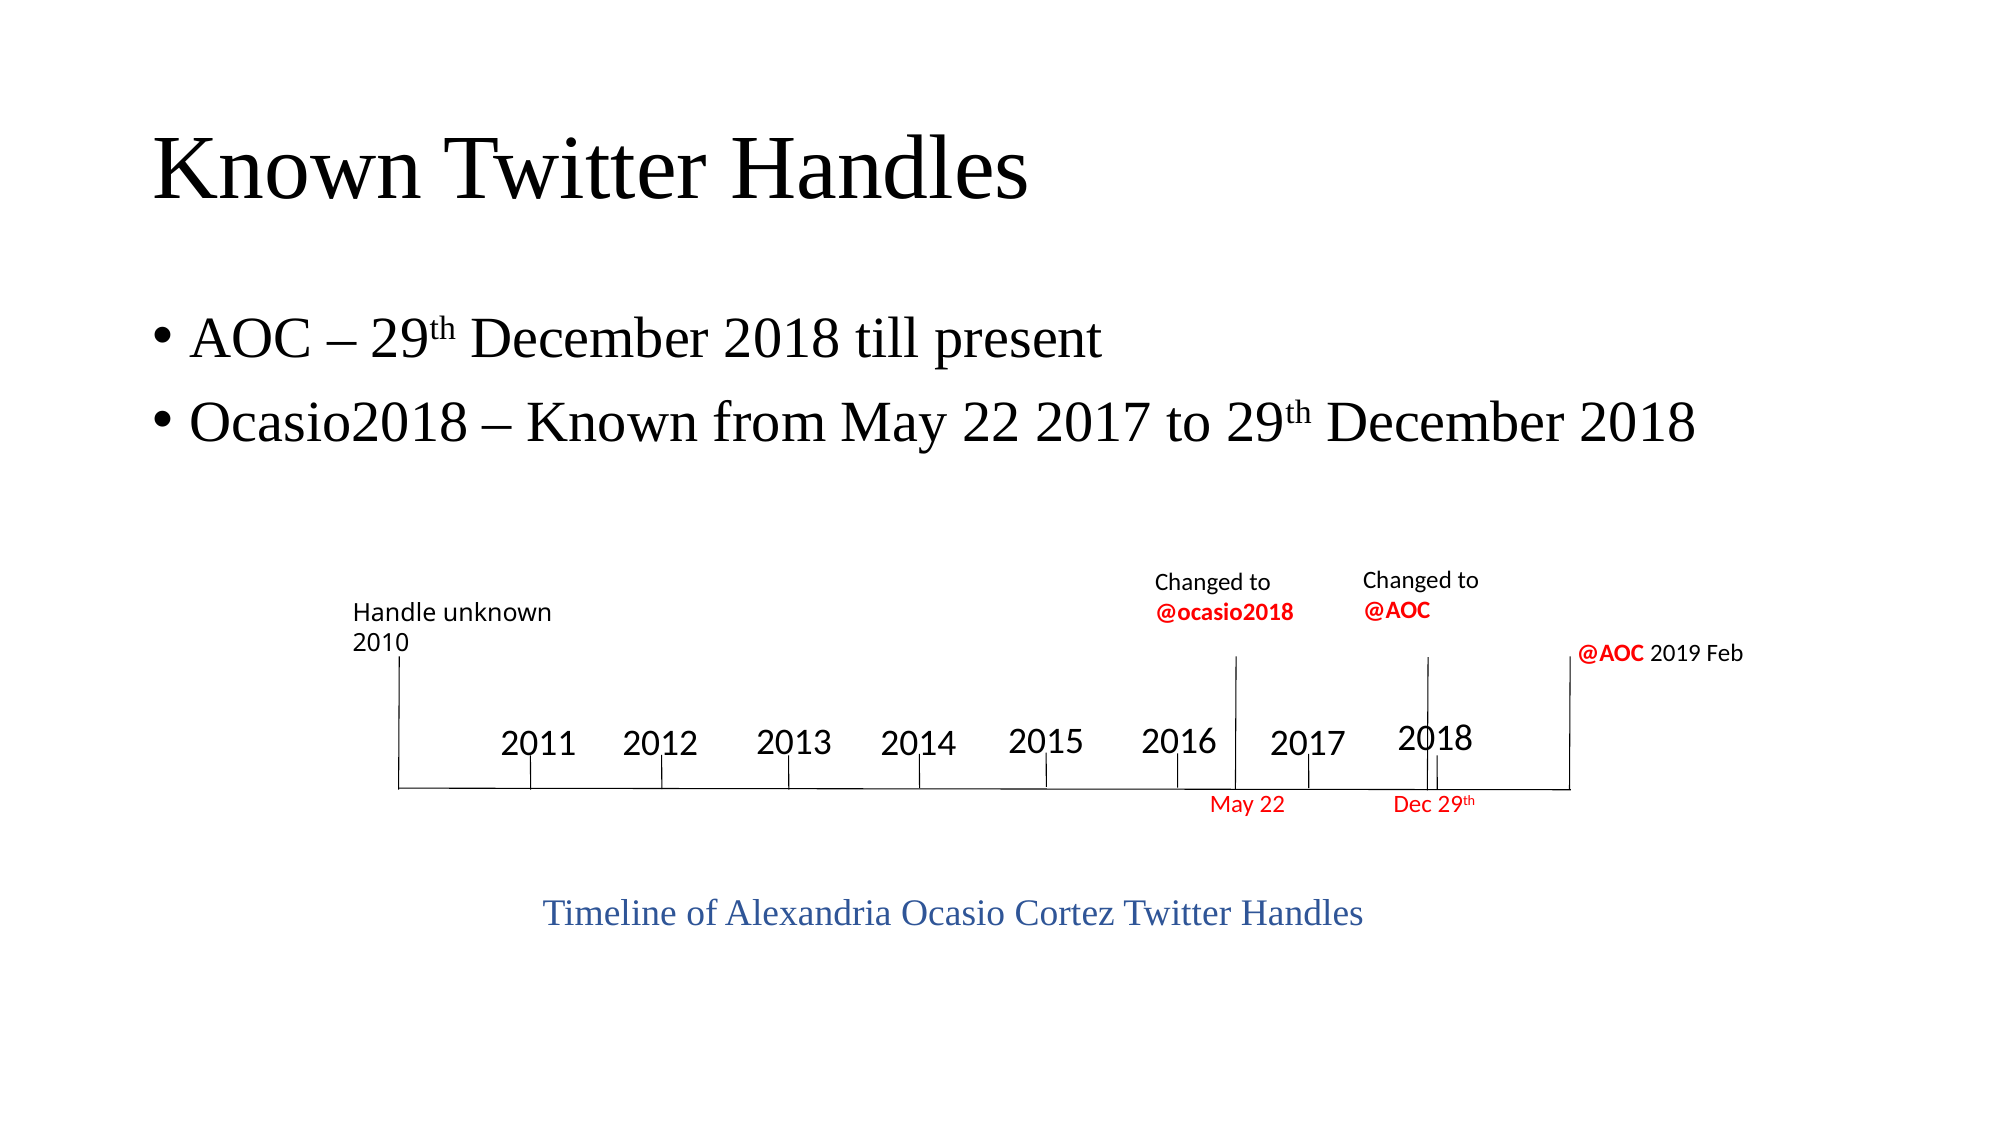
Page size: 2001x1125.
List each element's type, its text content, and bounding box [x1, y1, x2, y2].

text_box Dec 29th [1378, 790, 1497, 855]
list AOC – 29th December 2018 till present Ocasio2018 – Known from May 22 2017 to 29th December 2018 [137, 299, 1863, 1014]
text_box May 22 [1195, 790, 1301, 855]
text_box 2016 [1126, 708, 1232, 769]
text_box May 22 [1237, 780, 1301, 788]
text_box 2018 [1429, 705, 1489, 766]
text_box Handle unknown 2010 [337, 589, 568, 665]
text_box 2011 [485, 710, 592, 771]
text_box 2013 [741, 709, 848, 770]
text_box 2014 [865, 710, 972, 771]
text_box 2017 [1255, 710, 1362, 771]
text_box Changed to @AOC [1348, 556, 1501, 631]
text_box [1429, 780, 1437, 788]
text_box May 22 [1195, 780, 1235, 788]
text_box Changed to @ocasio2018 [1140, 558, 1310, 633]
text_box Dec 29th [1438, 780, 1497, 788]
text_box @AOC 2019 Feb [1562, 629, 1759, 674]
title Known Twitter Handles [137, 59, 1863, 278]
text_box Dec 29th [1378, 780, 1427, 788]
text_box 2015 [993, 708, 1100, 769]
text_box 2018 [1382, 705, 1427, 766]
text_box 2012 [607, 710, 714, 771]
text_box Timeline of Alexandria Ocasio Cortez Twitter Handles [527, 880, 1436, 941]
